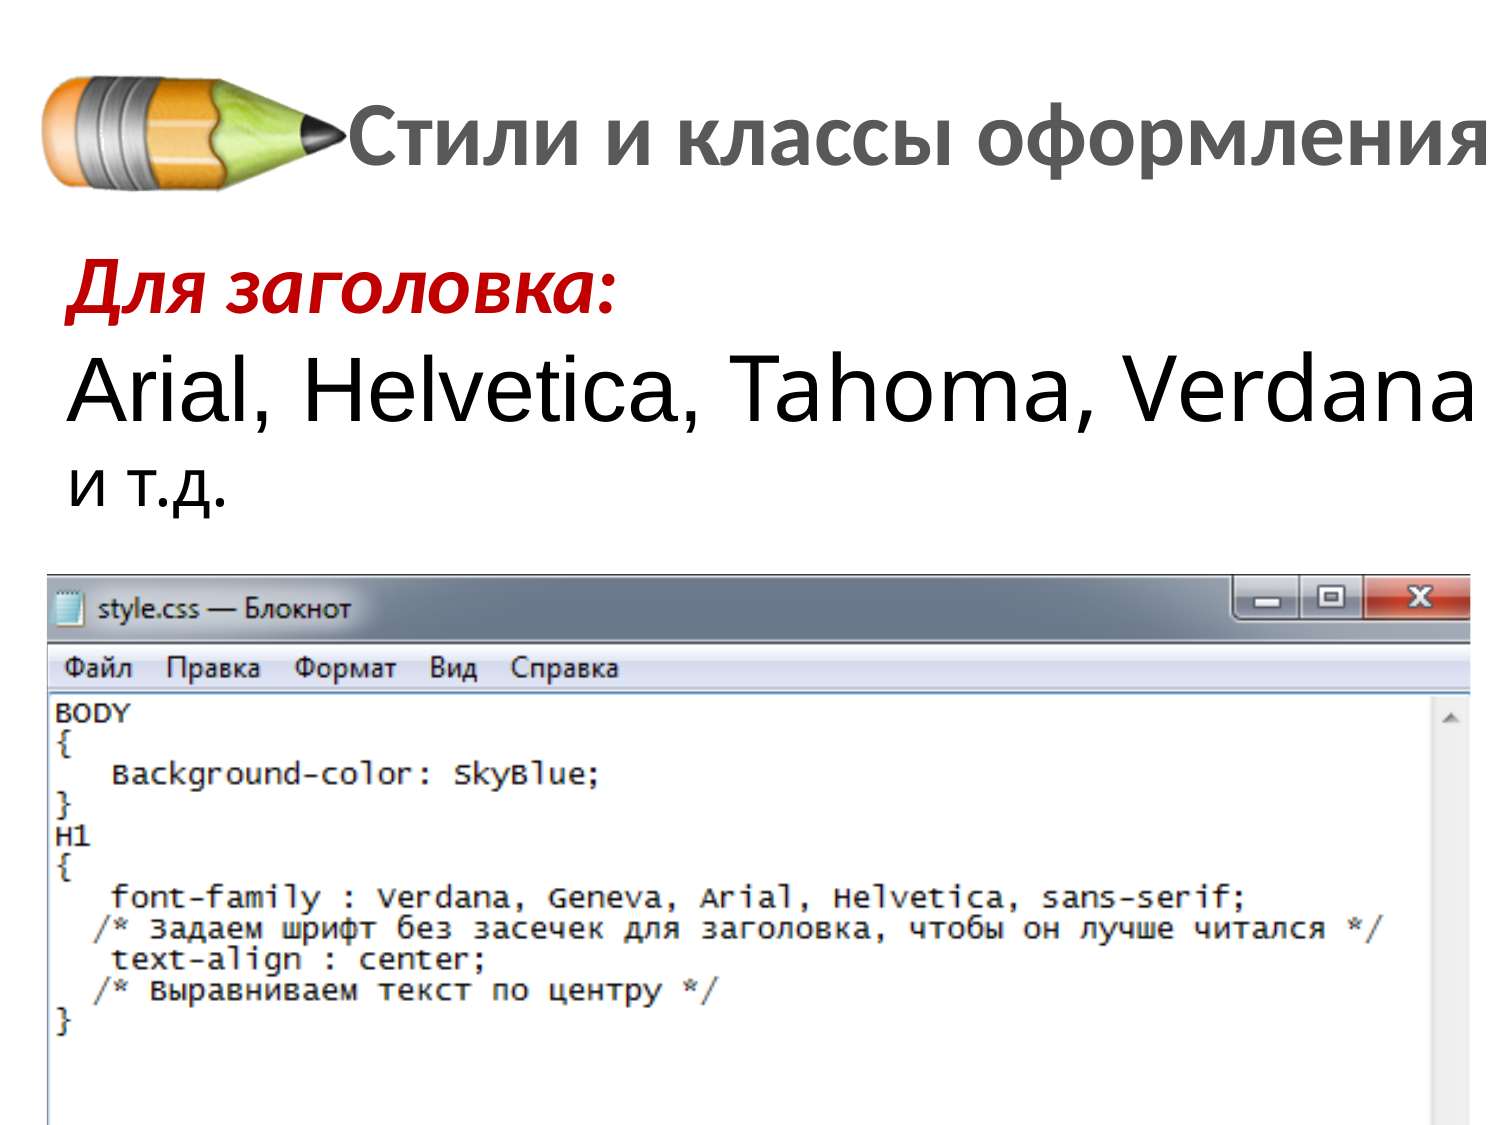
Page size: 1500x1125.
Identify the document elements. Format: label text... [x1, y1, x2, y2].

title Стили и классы оформления [246, 35, 1500, 223]
picture [34, 46, 348, 212]
picture [46, 573, 1471, 1125]
text_box Для заголовка: Arial, Helvetica, Tahoma, Verdana и т.д. [51, 222, 1496, 598]
